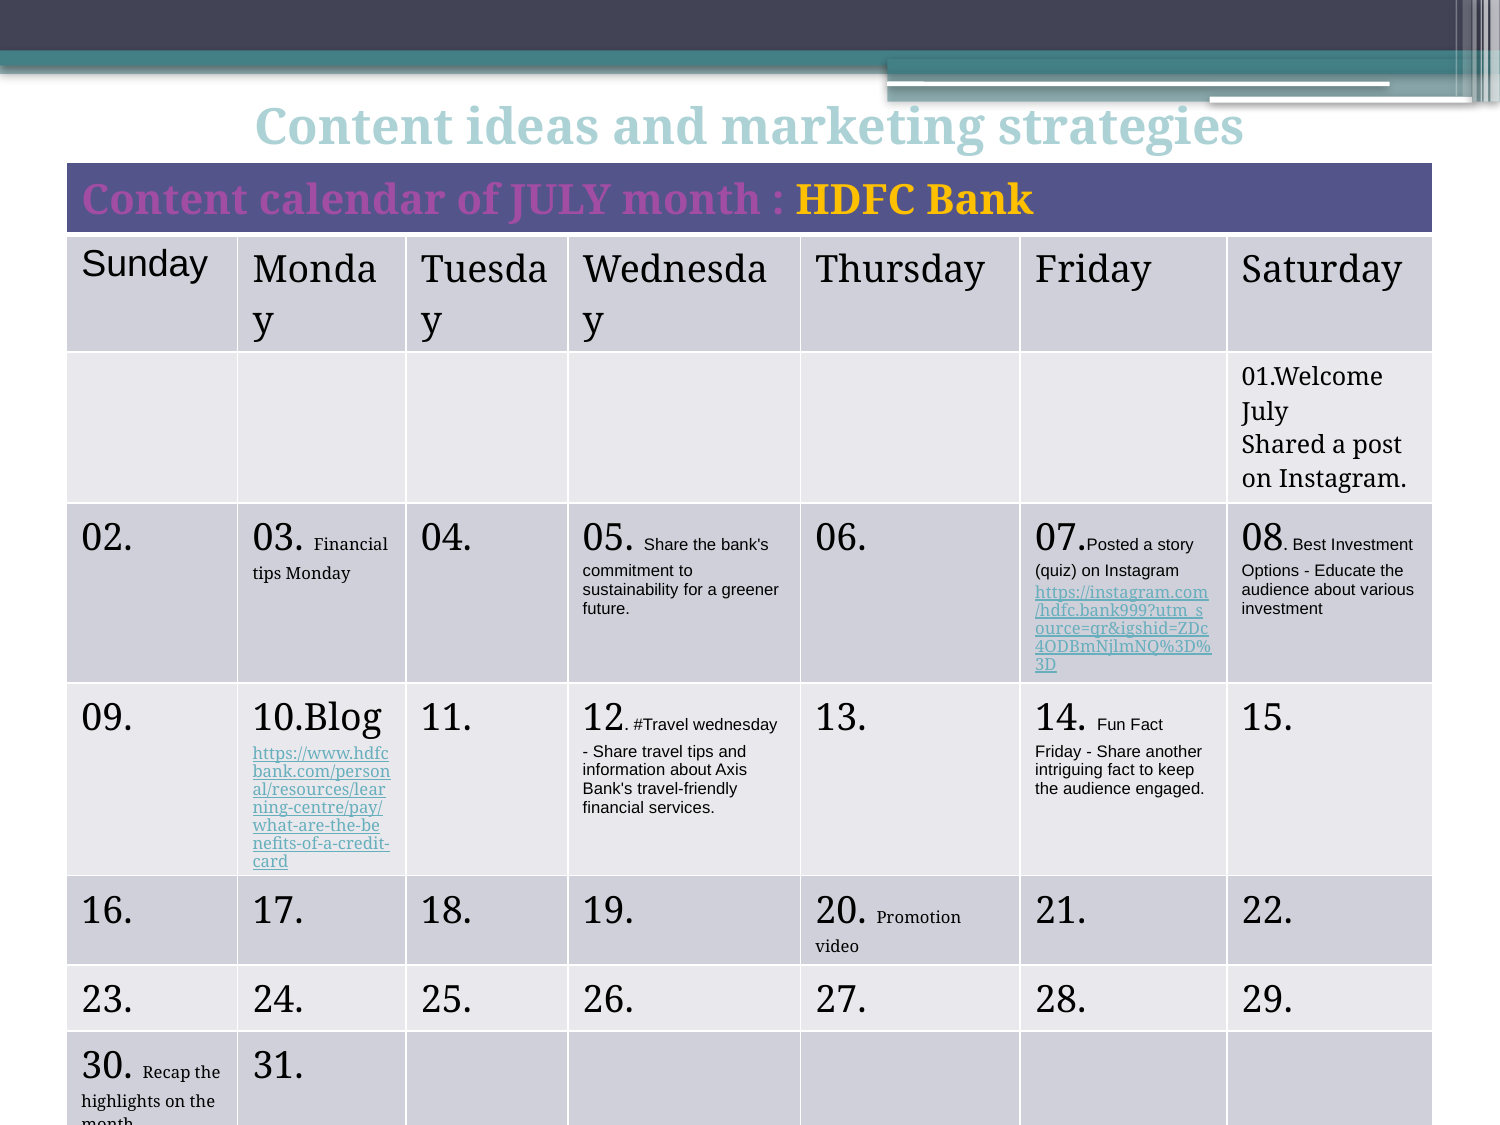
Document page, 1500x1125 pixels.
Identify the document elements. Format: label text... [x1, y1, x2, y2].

table_cell [67, 353, 237, 502]
table_cell [801, 1032, 1019, 1125]
table_cell 23. [67, 966, 237, 1030]
table_cell [407, 353, 567, 502]
table_cell 09. [67, 684, 237, 875]
table_cell 31. [238, 1032, 405, 1125]
table_cell 08. Best Investment Options - Educate the audience about various investment [1228, 504, 1432, 682]
table_cell [569, 353, 800, 502]
table_cell 07.Posted a story (quiz) on Instagram https://instagram.com/hdfc.bank999?utm_source=qr&igshid=ZDc4ODBmNjlmNQ%3D%3D [1021, 504, 1226, 682]
table_header Content calendar of JULY month : HDFC Bank [67, 163, 1432, 232]
table_cell 18. [407, 876, 567, 964]
table_cell 19. [569, 876, 800, 964]
table_cell Sunday [67, 237, 237, 351]
table_cell 26. [569, 966, 800, 1030]
table_cell 25. [407, 966, 567, 1030]
table_cell [407, 1032, 567, 1125]
table_cell Saturday [1228, 237, 1432, 351]
table_cell [801, 353, 1019, 502]
table_cell 15. [1228, 684, 1432, 875]
table_cell 12. #Travel wednesday - Share travel tips and information about Axis Bank's travel-friendly financial services. [569, 684, 800, 875]
table_cell 27. [801, 966, 1019, 1030]
table_cell [1021, 1032, 1226, 1125]
table_cell Tuesday [407, 237, 567, 351]
table_cell Monday [238, 237, 405, 351]
table_cell Thursday [801, 237, 1019, 351]
table_cell 22. [1228, 876, 1432, 964]
table_cell 01.Welcome July Shared a post on Instagram. [1228, 353, 1432, 502]
table_cell 29. [1228, 966, 1432, 1030]
table_cell 03. Financial tips Monday [238, 504, 405, 682]
table_cell 02. [67, 504, 237, 682]
table_cell [569, 1032, 800, 1125]
table_cell 05. Share the bank's commitment to sustainability for a greener future. [569, 504, 800, 682]
text_box Content ideas and marketing strategies [152, 86, 1348, 162]
table_cell 17. [238, 876, 405, 964]
table_cell 11. [407, 684, 567, 875]
table_cell 20. Promotion video [801, 876, 1019, 964]
table_cell Wednesday [569, 237, 800, 351]
table_cell Friday [1021, 237, 1226, 351]
table_cell 06. [801, 504, 1019, 682]
table_cell 21. [1021, 876, 1226, 964]
table_cell 28. [1021, 966, 1226, 1030]
table_cell 10.Bloghttps://www.hdfcbank.com/personal/resources/learning-centre/pay/what-are-the-benefits-of-a-credit-card [238, 684, 405, 875]
table_cell [1021, 353, 1226, 502]
table_cell 16. [67, 876, 237, 964]
table_cell 30. Recap the highlights on the month. [67, 1032, 237, 1125]
table_cell 13. [801, 684, 1019, 875]
table_cell 14. Fun Fact Friday - Share another intriguing fact to keep the audience engaged. [1021, 684, 1226, 875]
table_cell 24. [238, 966, 405, 1030]
table_cell 04. [407, 504, 567, 682]
table_cell [238, 353, 405, 502]
table_cell [1228, 1032, 1432, 1125]
